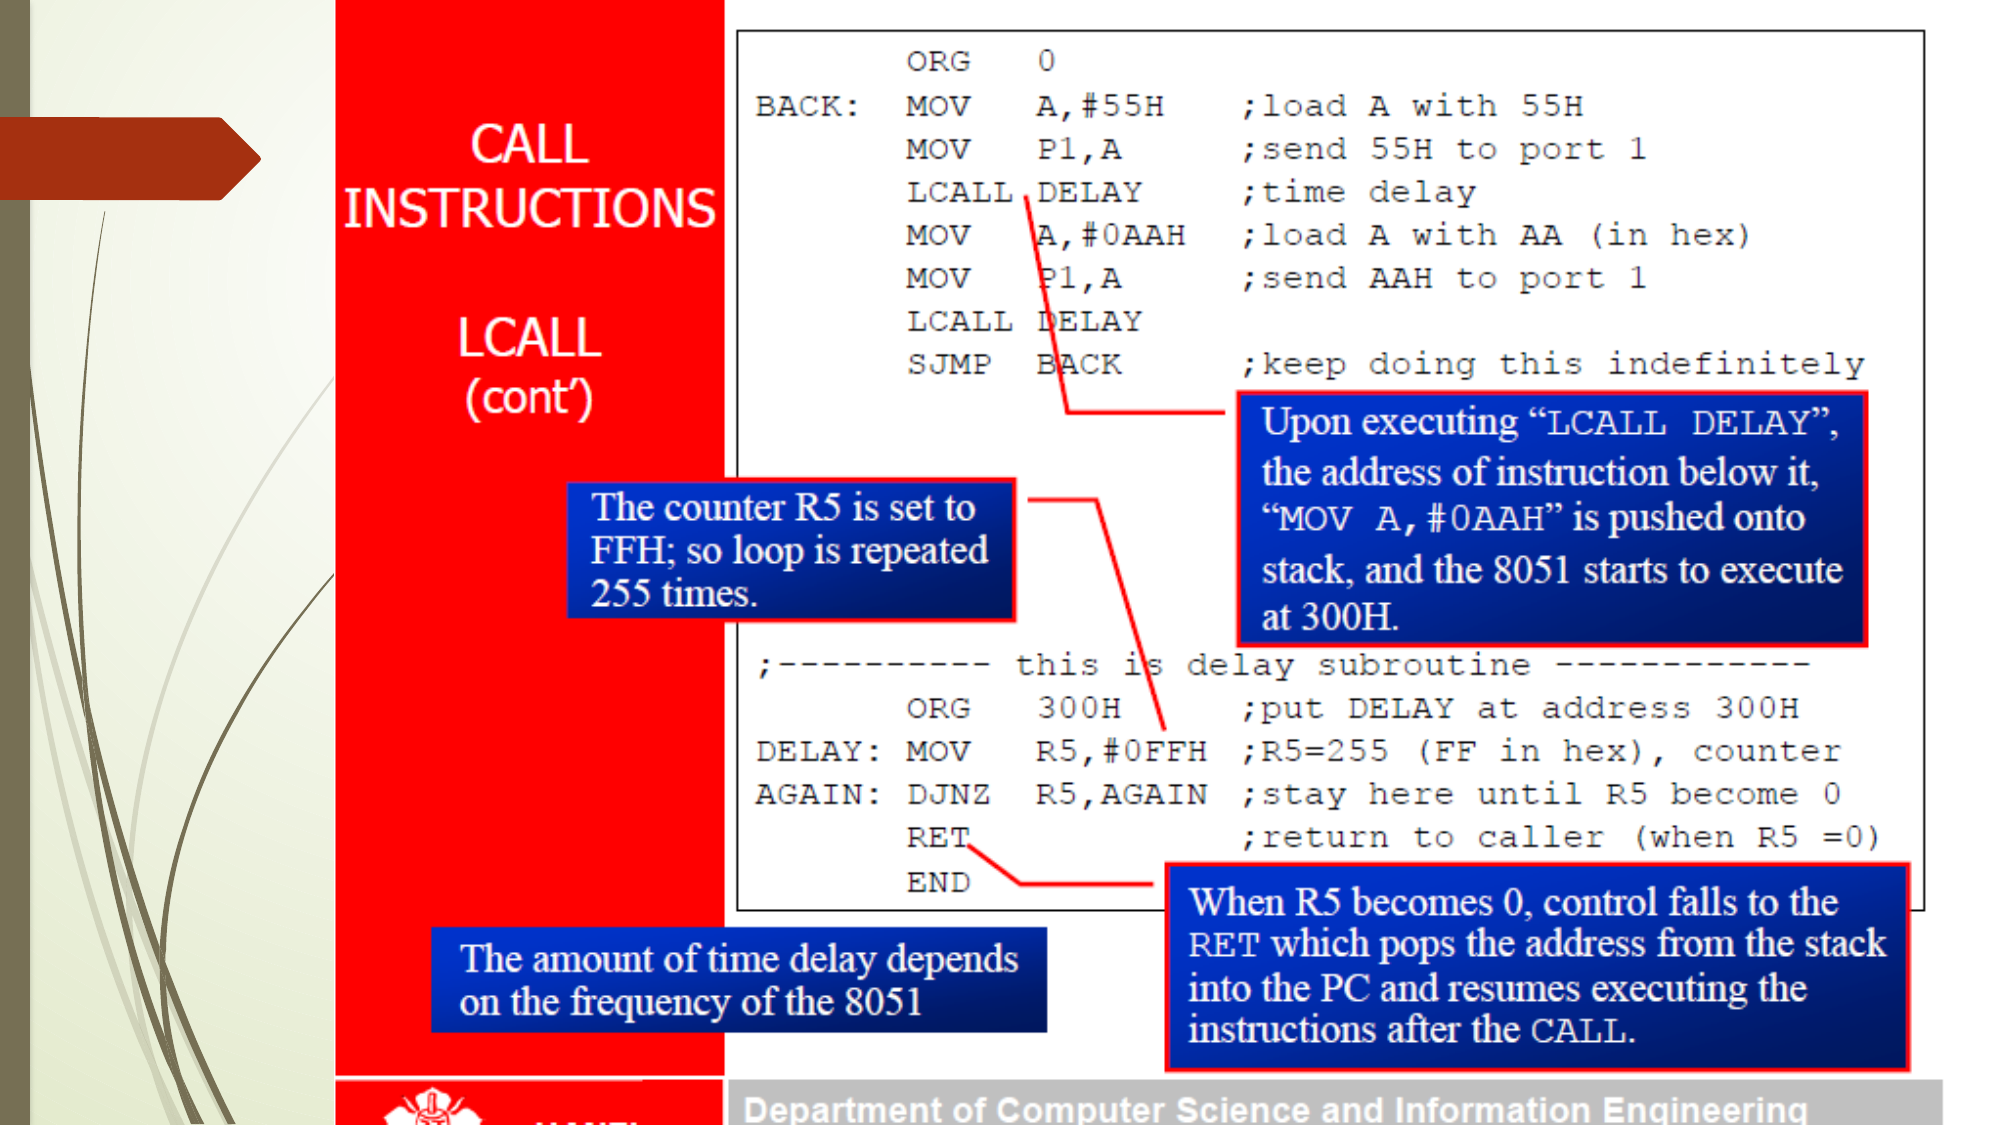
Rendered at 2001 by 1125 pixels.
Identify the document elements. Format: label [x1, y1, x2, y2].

picture [334, 0, 2000, 1125]
